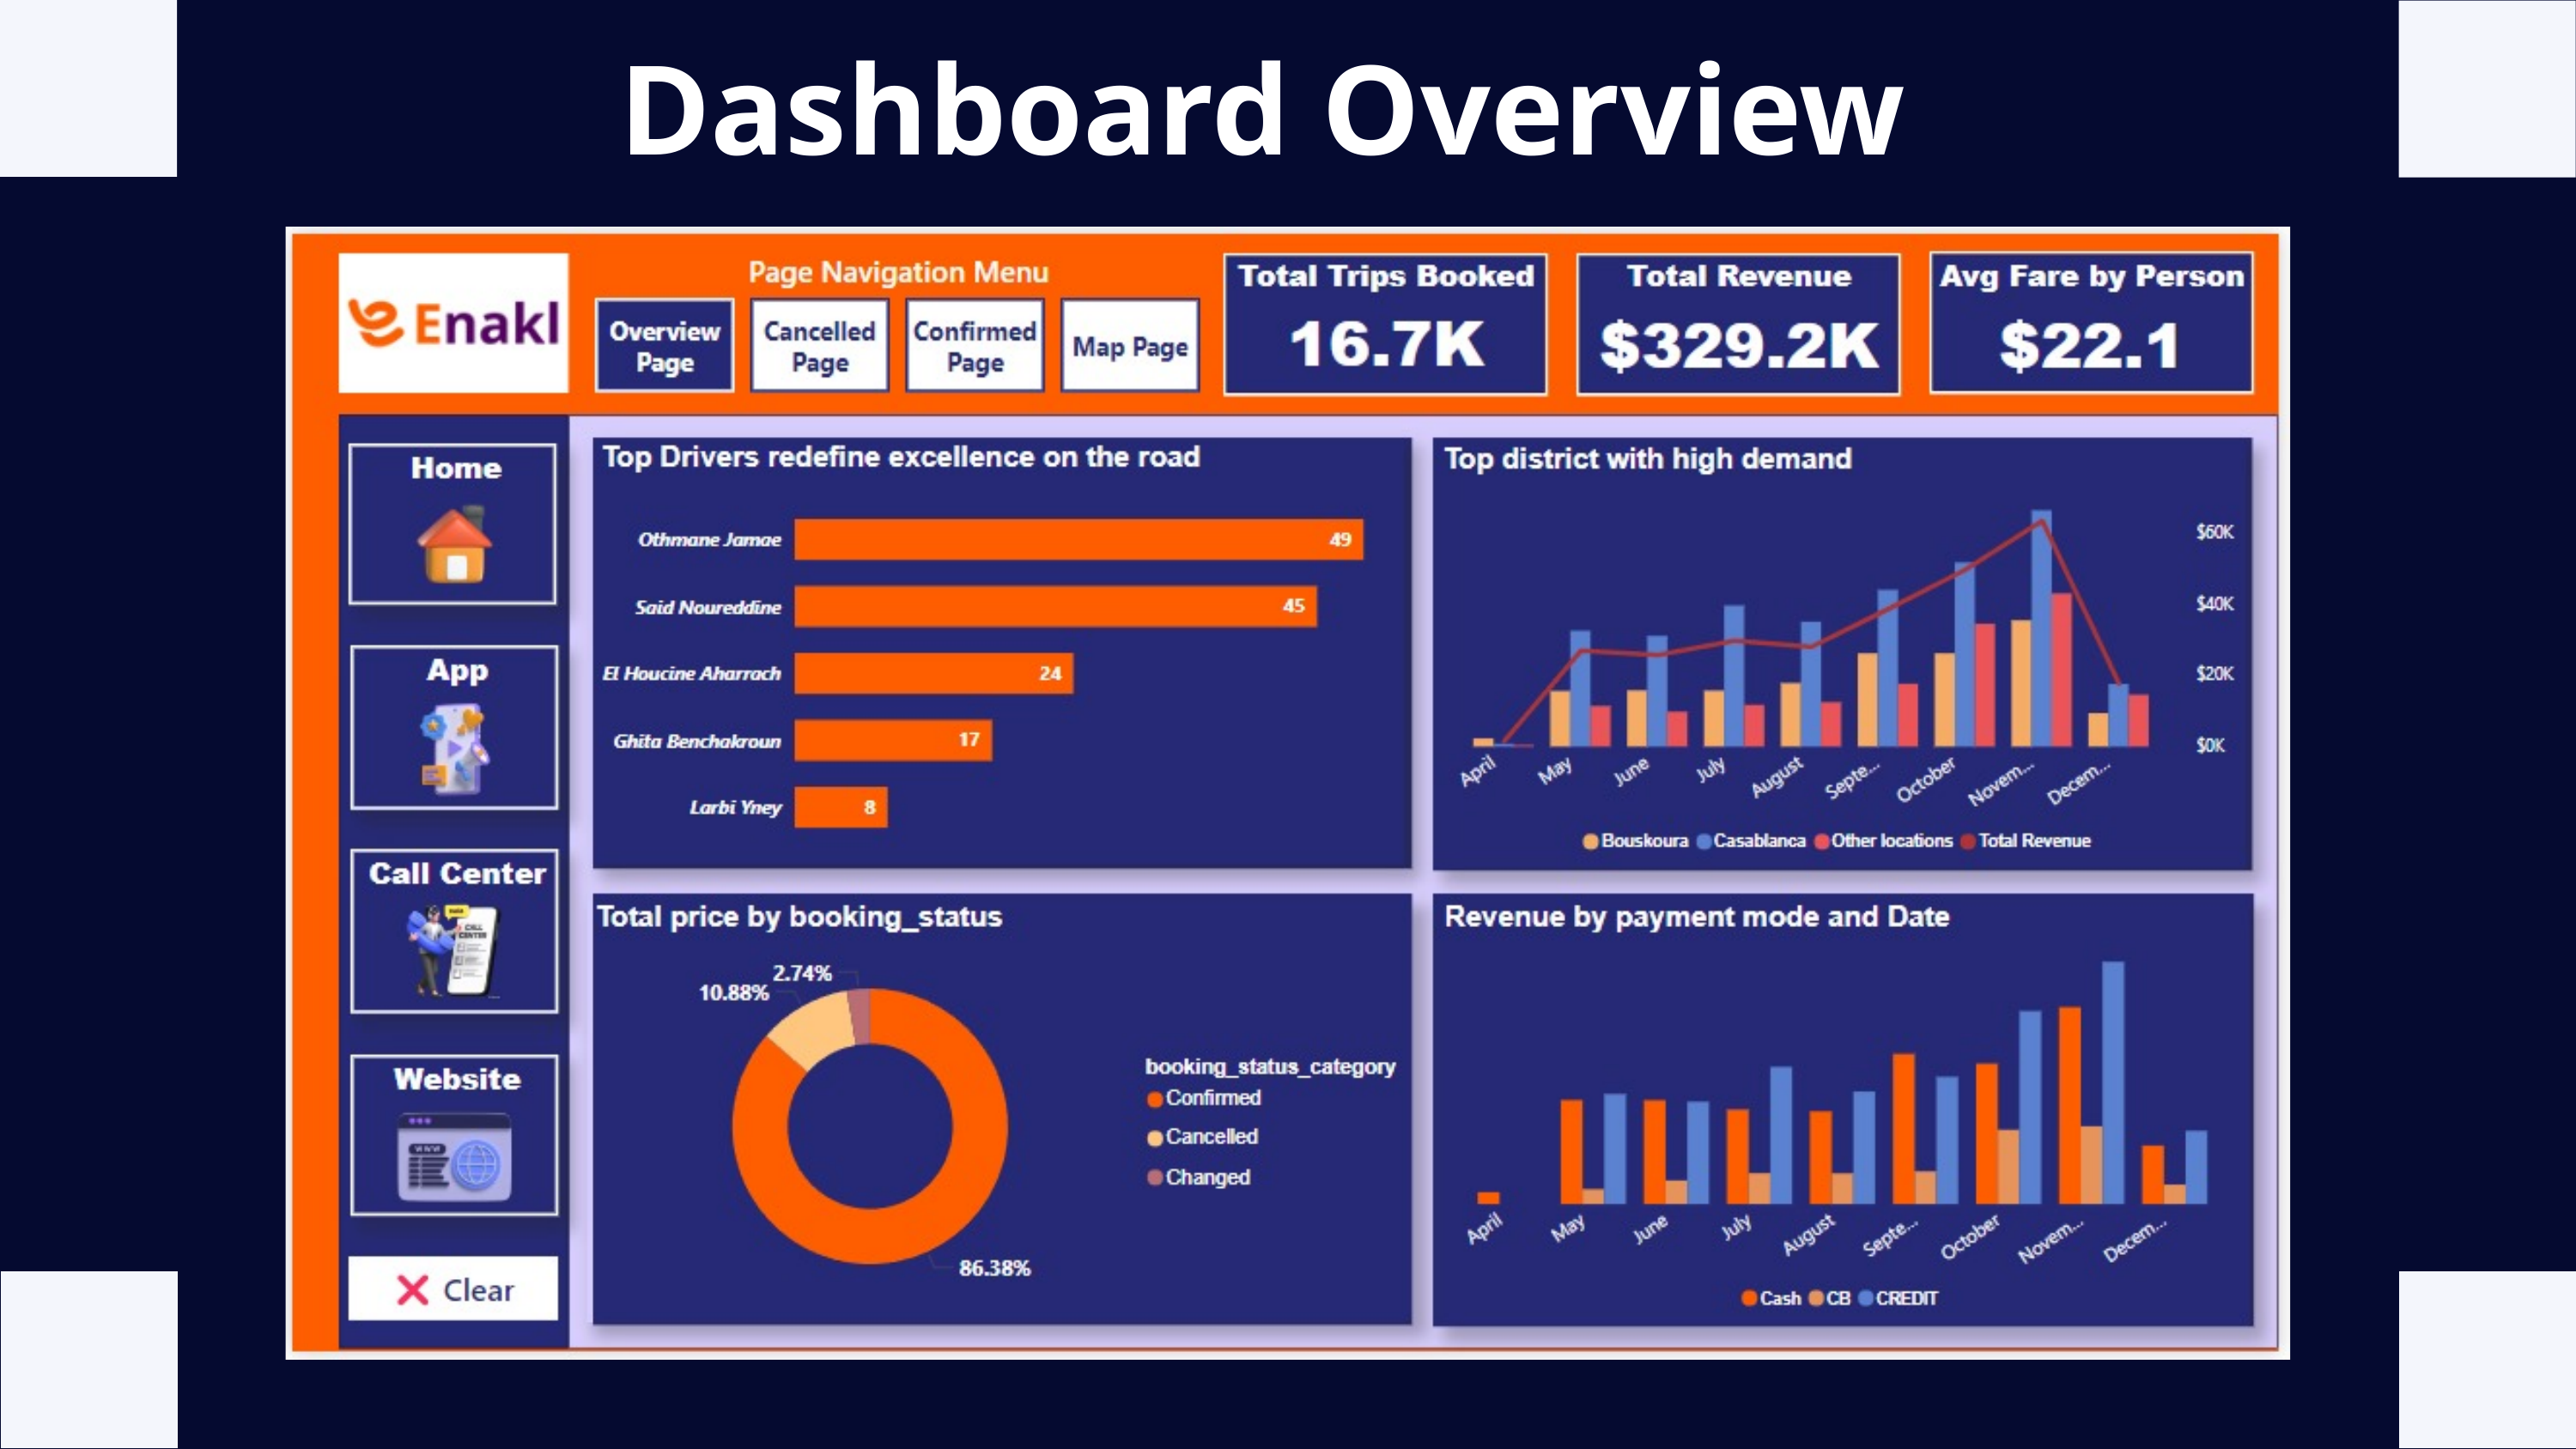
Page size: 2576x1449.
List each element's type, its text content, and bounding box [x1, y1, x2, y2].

text_box Dashboard Overview [599, 6, 1926, 180]
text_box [2398, 1270, 2576, 1449]
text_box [0, 1270, 178, 1449]
text_box [285, 227, 2291, 1361]
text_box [2398, 0, 2576, 178]
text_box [0, 0, 178, 178]
